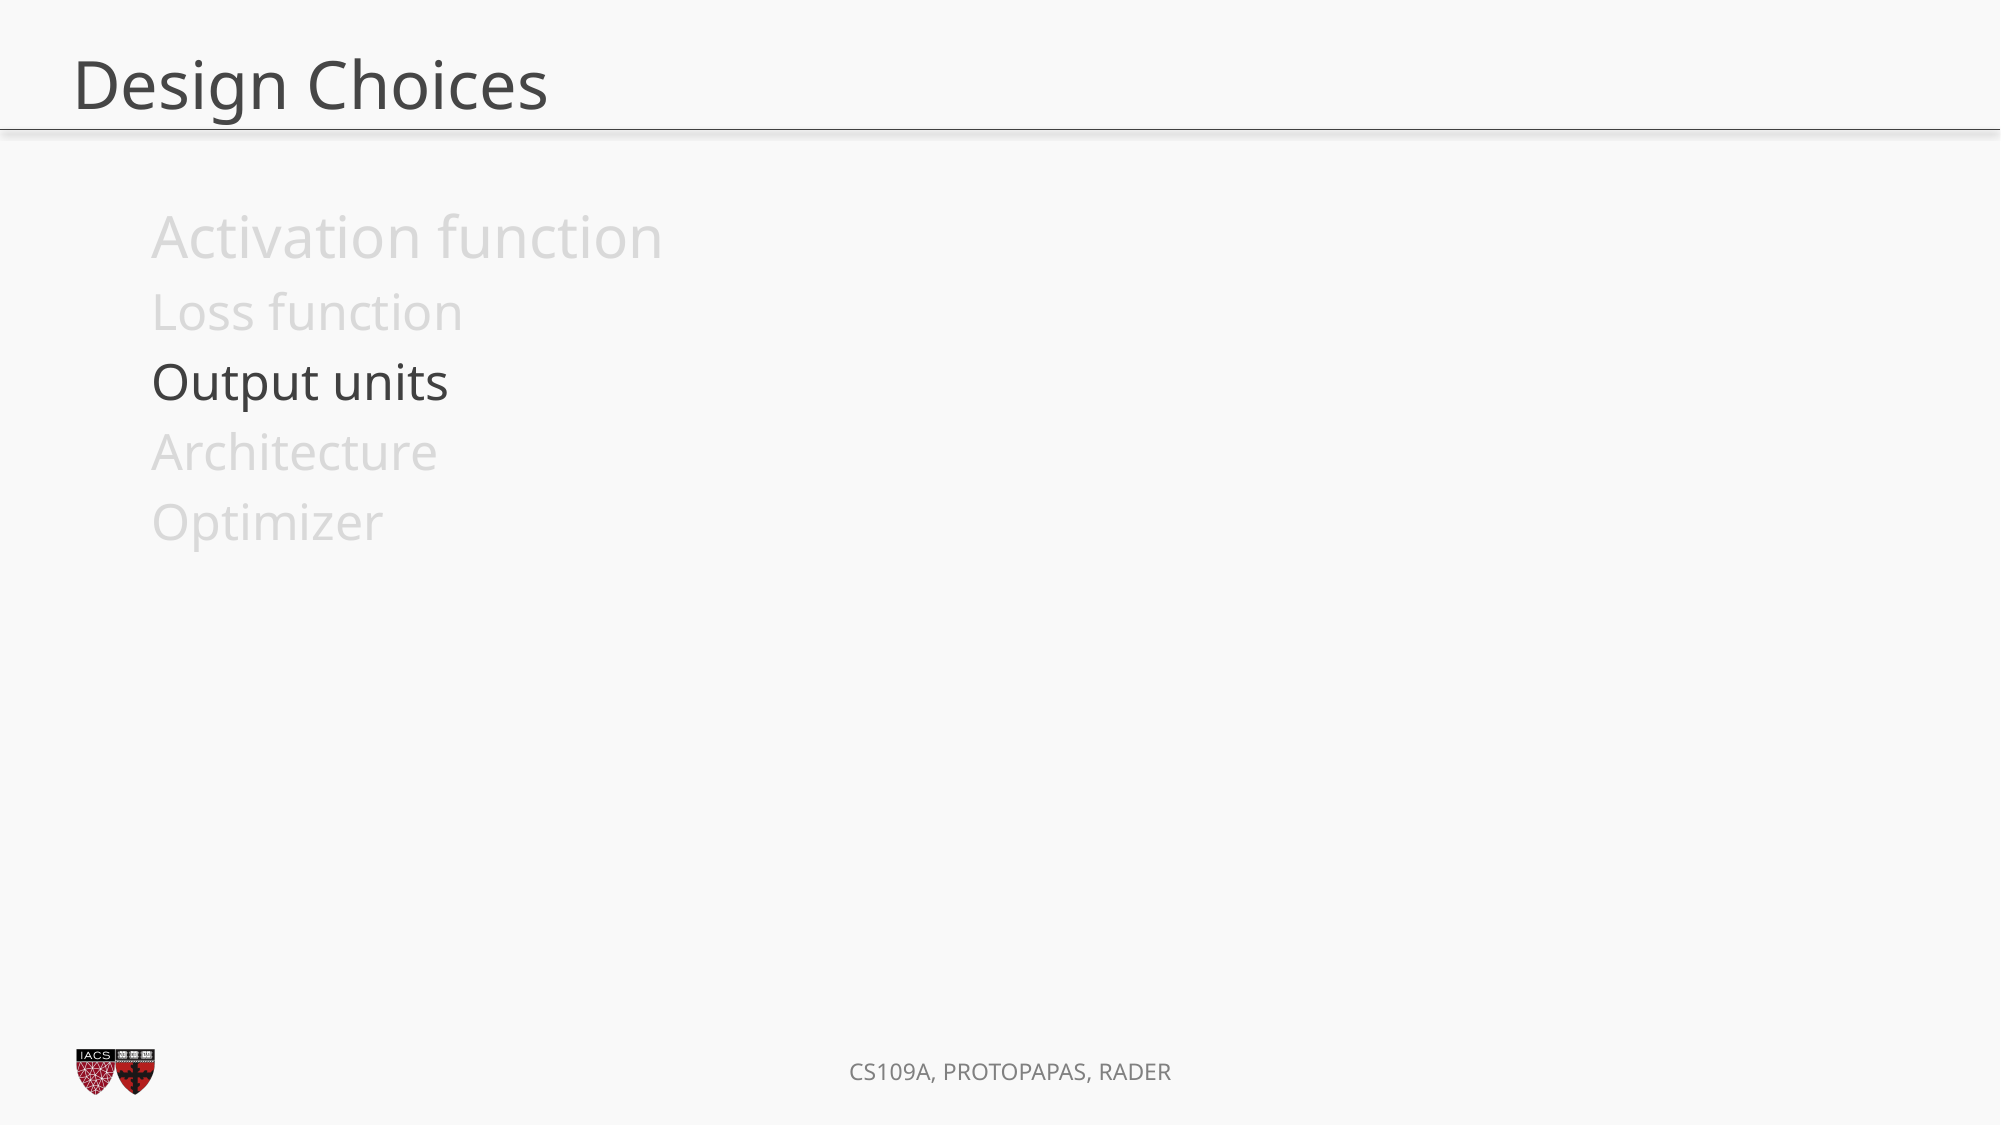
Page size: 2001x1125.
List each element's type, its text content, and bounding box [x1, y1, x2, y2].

title Design Choices [57, 35, 1943, 162]
picture [75, 1049, 155, 1095]
list Activation function Loss function Output units Architecture Optimizer [136, 193, 1831, 540]
